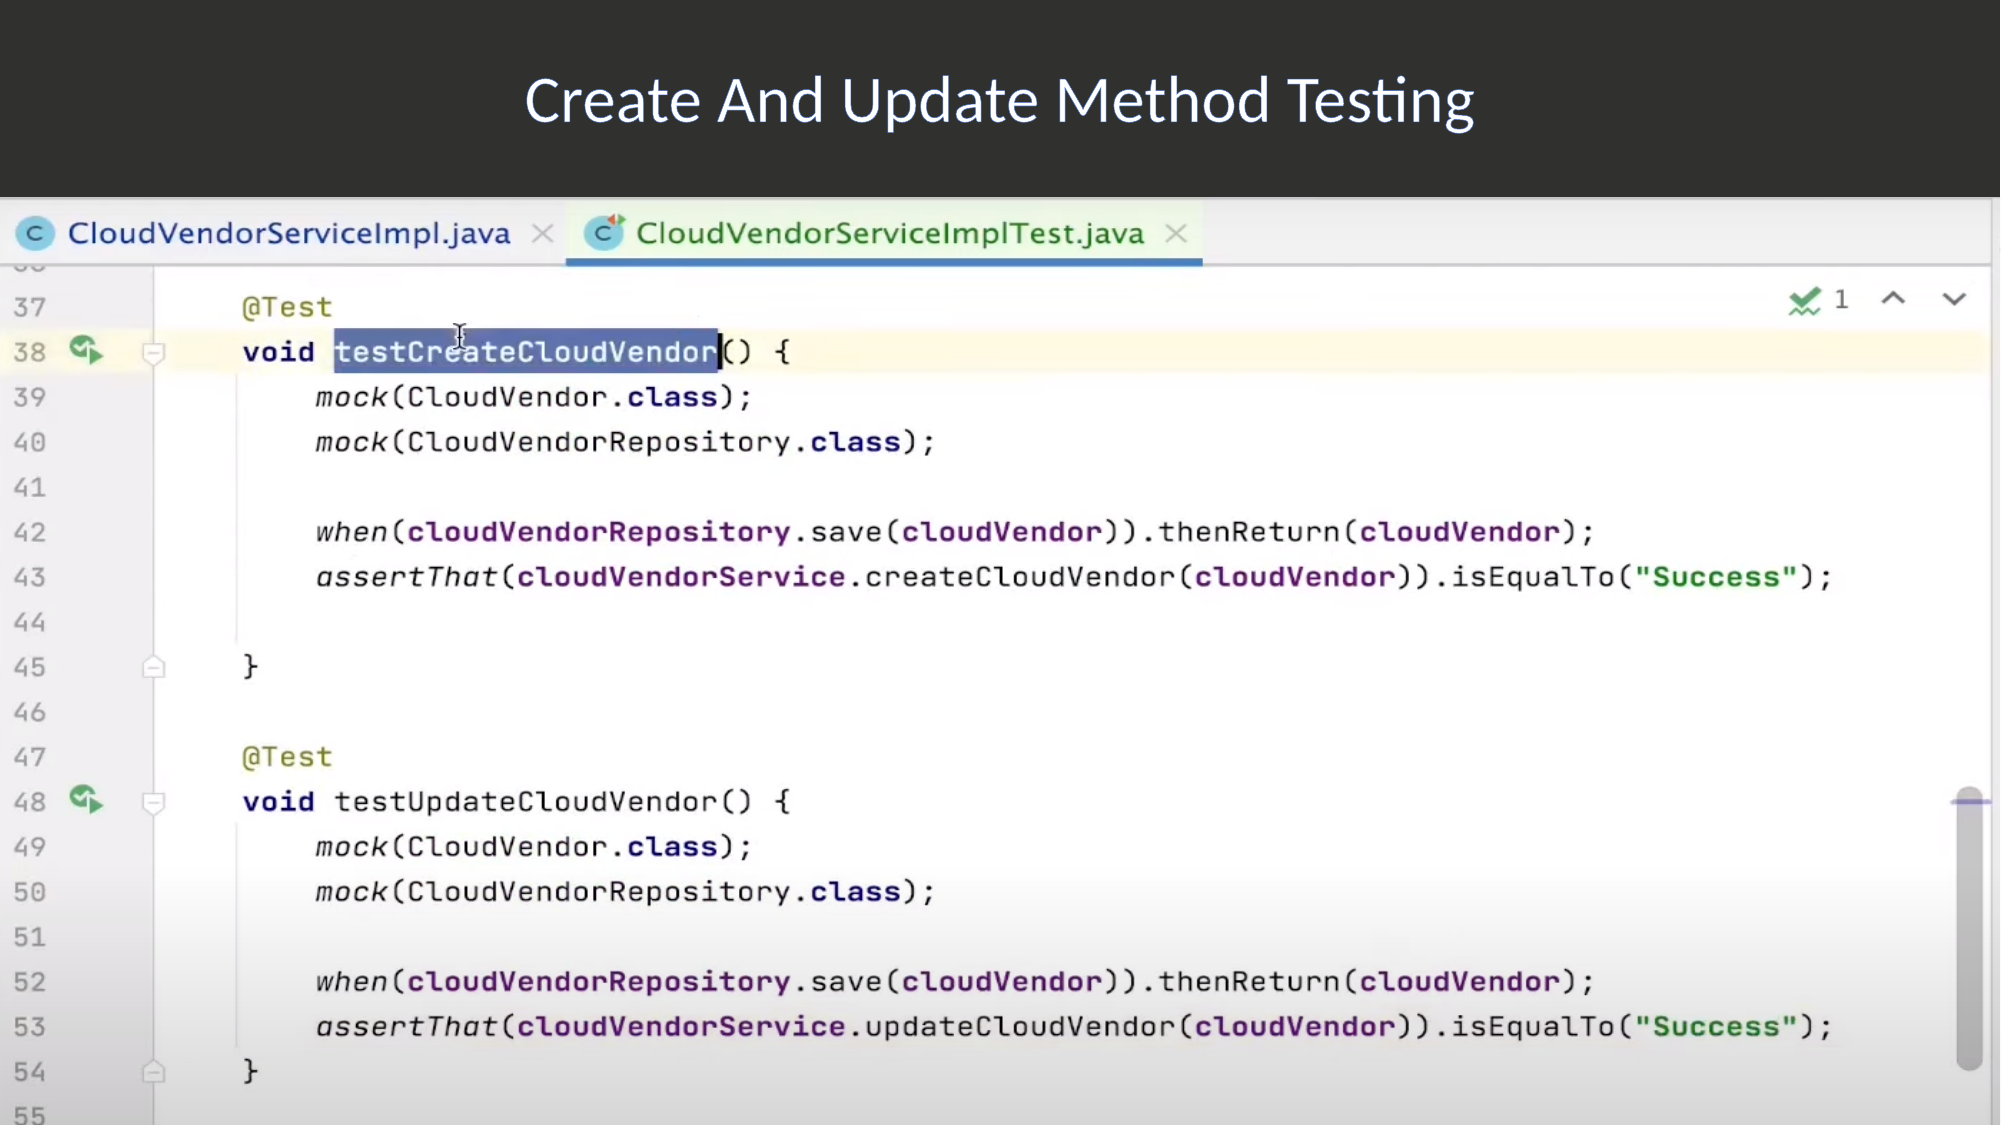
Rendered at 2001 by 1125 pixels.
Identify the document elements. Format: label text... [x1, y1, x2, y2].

text_box Create And Update Method Testing [297, 47, 1703, 143]
picture [0, 197, 2001, 1125]
